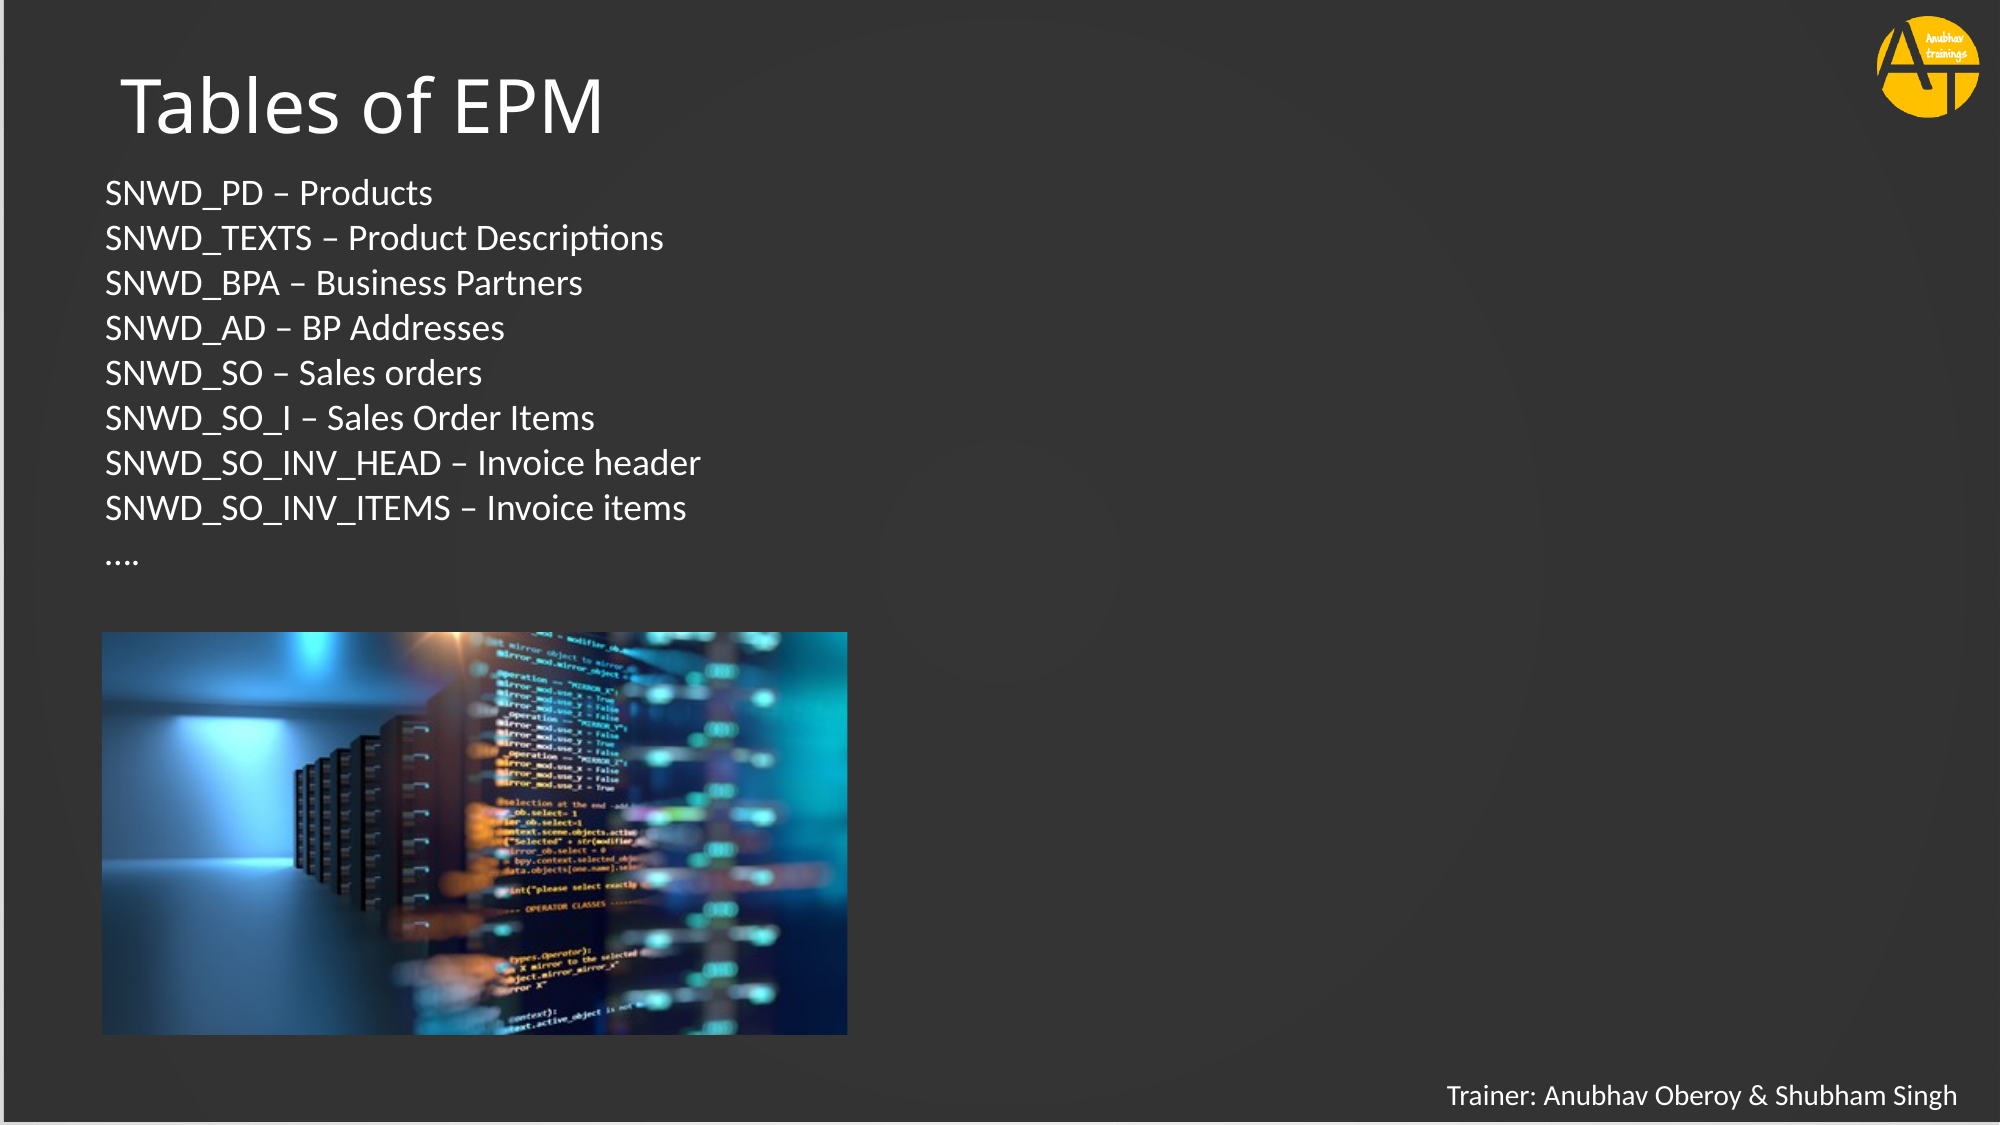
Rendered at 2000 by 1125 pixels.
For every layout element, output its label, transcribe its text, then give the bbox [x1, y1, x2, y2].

text_box SNWD_PD – Products SNWD_TEXTS – Product Descriptions SNWD_BPA – Business Partners SNWD_AD – BP Addresses SNWD_SO – Sales orders SNWD_SO_I – Sales Order Items SNWD_SO_INV_HEAD – Invoice header SNWD_SO_INV_ITEMS – Invoice items …. [90, 160, 1827, 581]
title Tables of EPM [99, 45, 1900, 162]
text_box [2, 0, 2000, 1124]
picture [1866, 9, 1985, 126]
footer Trainer: Anubhav Oberoy & Shubham Singh [1413, 1070, 1992, 1118]
picture [101, 632, 848, 1036]
picture [839, 833, 848, 850]
